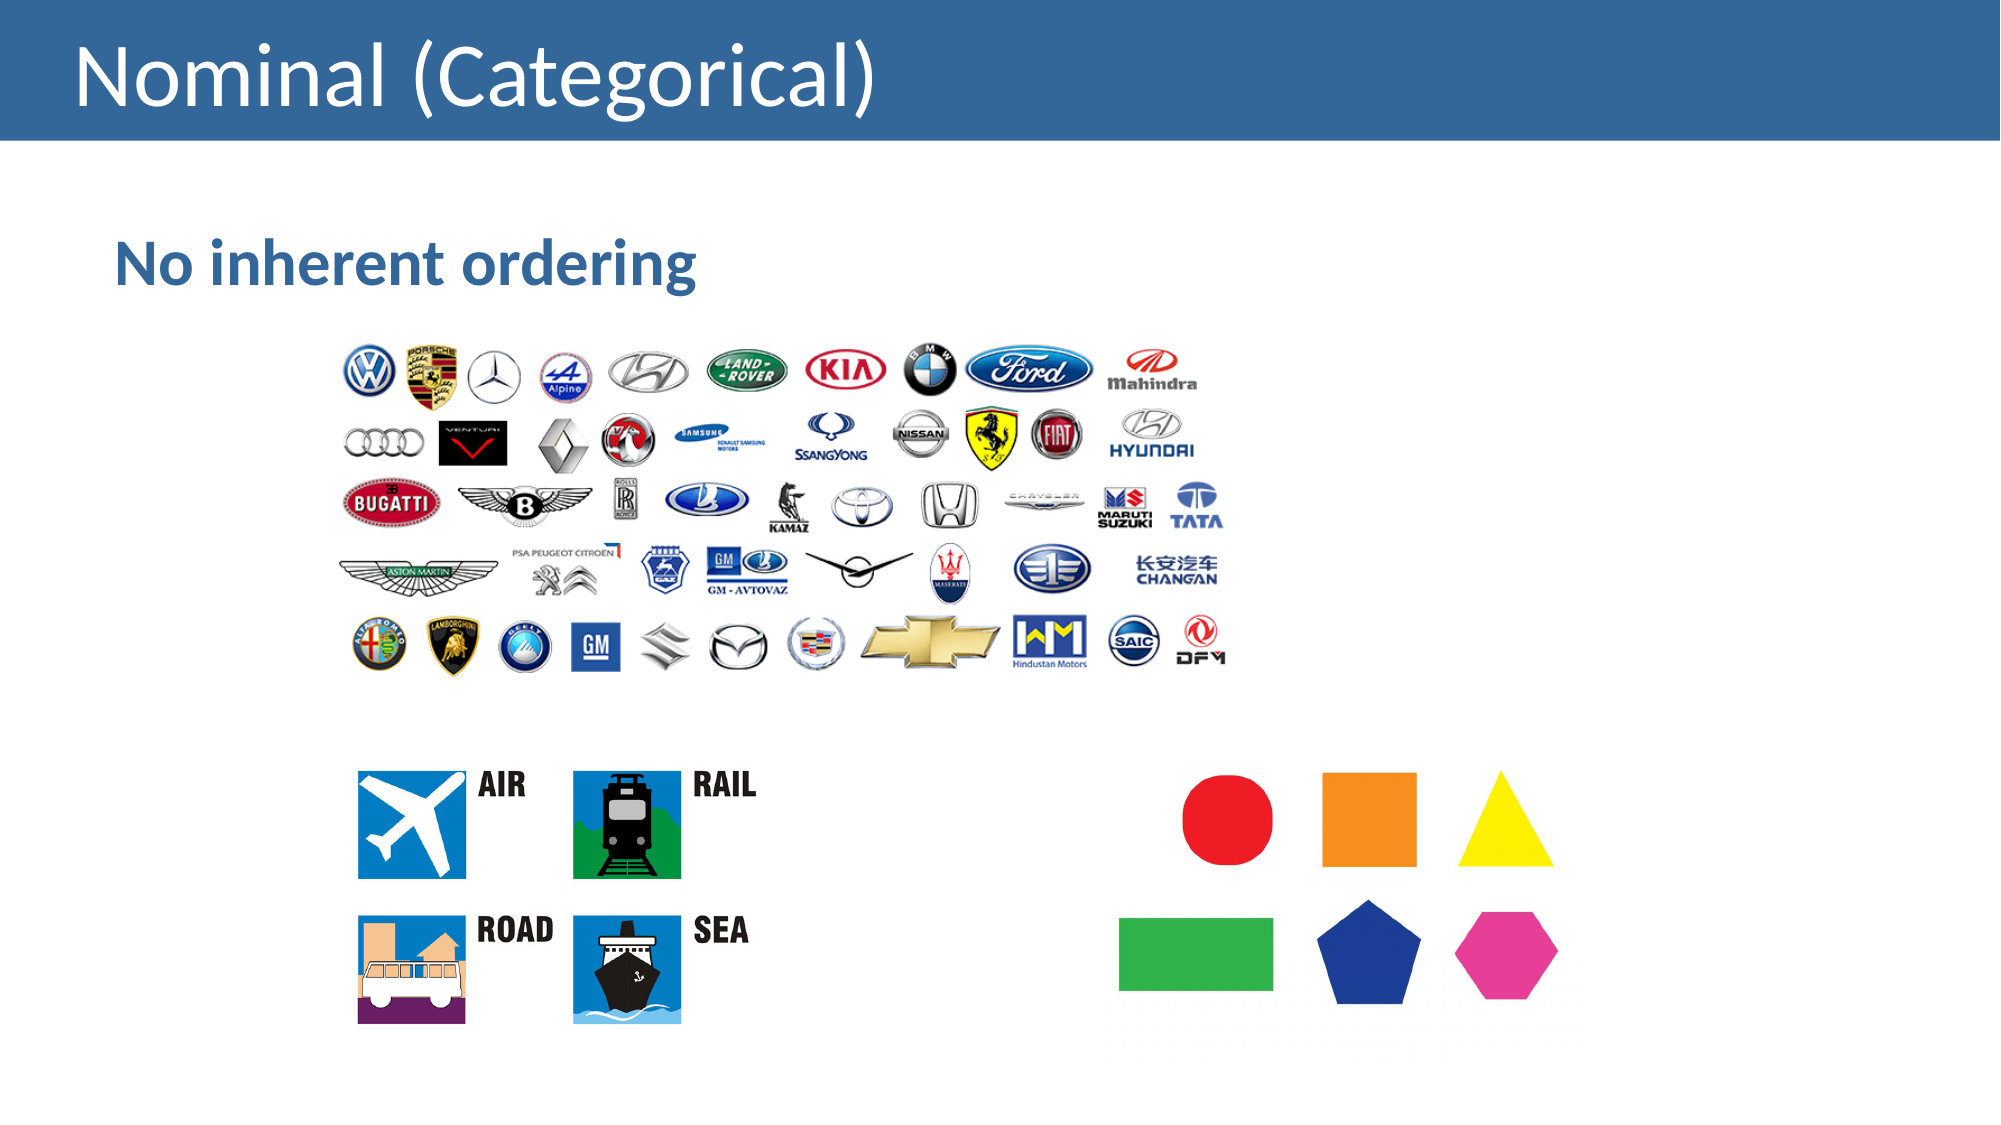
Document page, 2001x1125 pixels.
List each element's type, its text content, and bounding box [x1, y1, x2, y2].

picture [1094, 703, 1583, 1072]
picture [338, 751, 775, 1043]
picture [338, 337, 1235, 684]
list No inherent ordering [99, 210, 1900, 1067]
title Nominal (Categorical) [0, 0, 2000, 141]
